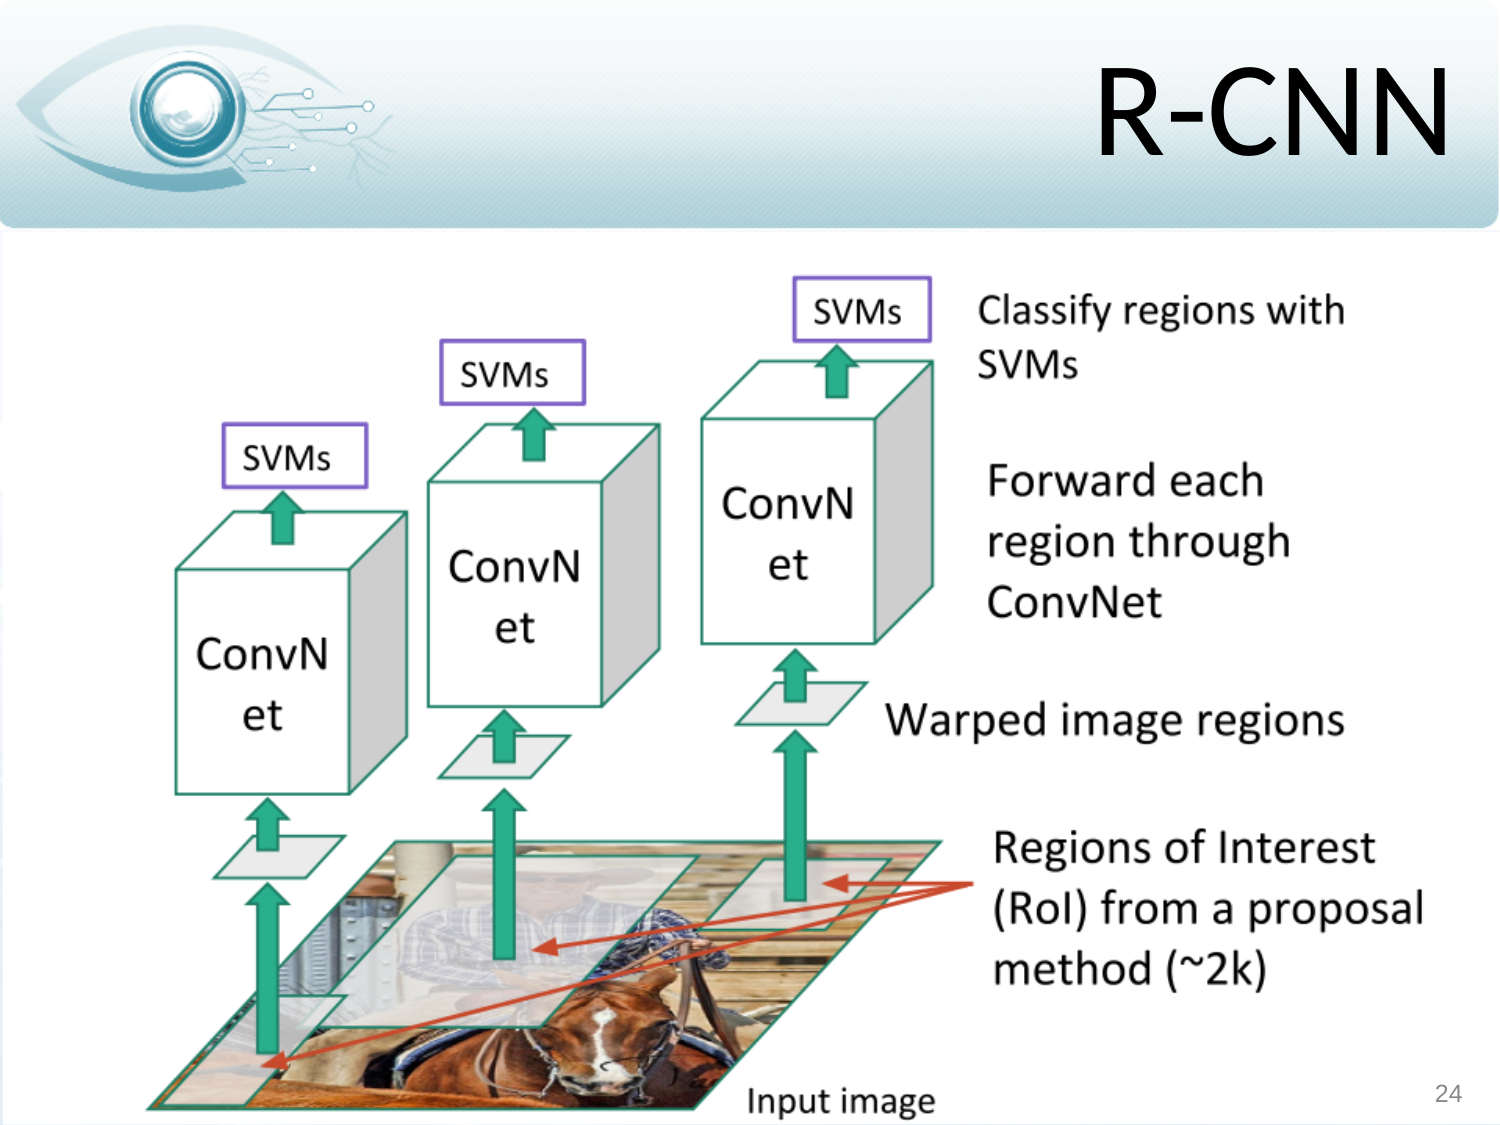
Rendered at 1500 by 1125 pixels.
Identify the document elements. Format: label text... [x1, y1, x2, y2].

title R-CNN [0, 7, 1500, 195]
text_box [1, 230, 1500, 1125]
picture [136, 267, 1436, 1123]
slide_number 24 [1440, 1062, 1478, 1123]
